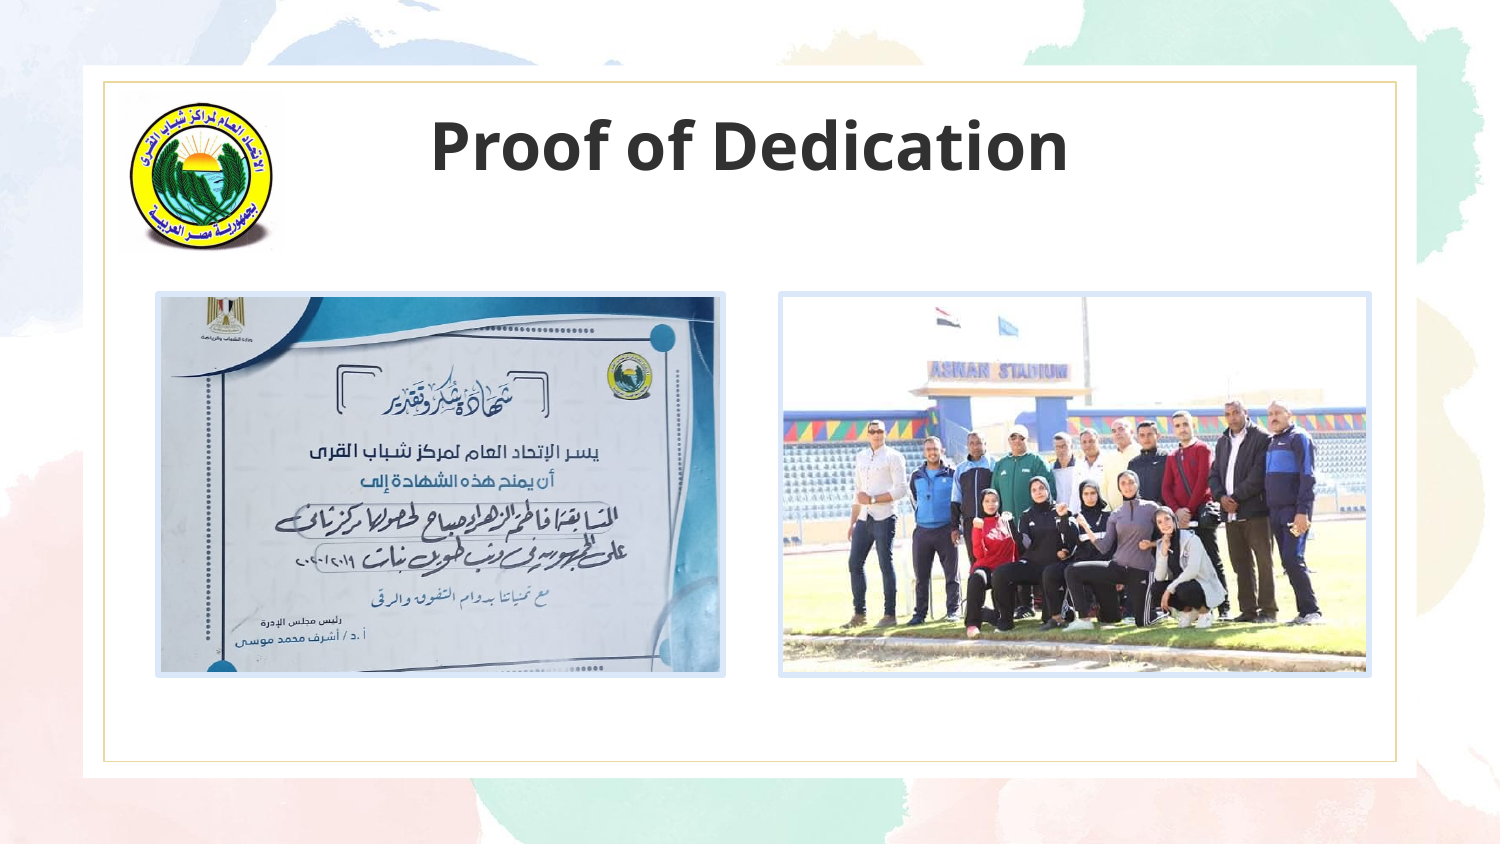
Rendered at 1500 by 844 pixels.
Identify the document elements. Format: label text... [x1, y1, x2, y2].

title Proof of Dedication [282, 88, 1382, 183]
picture [0, 0, 1500, 844]
